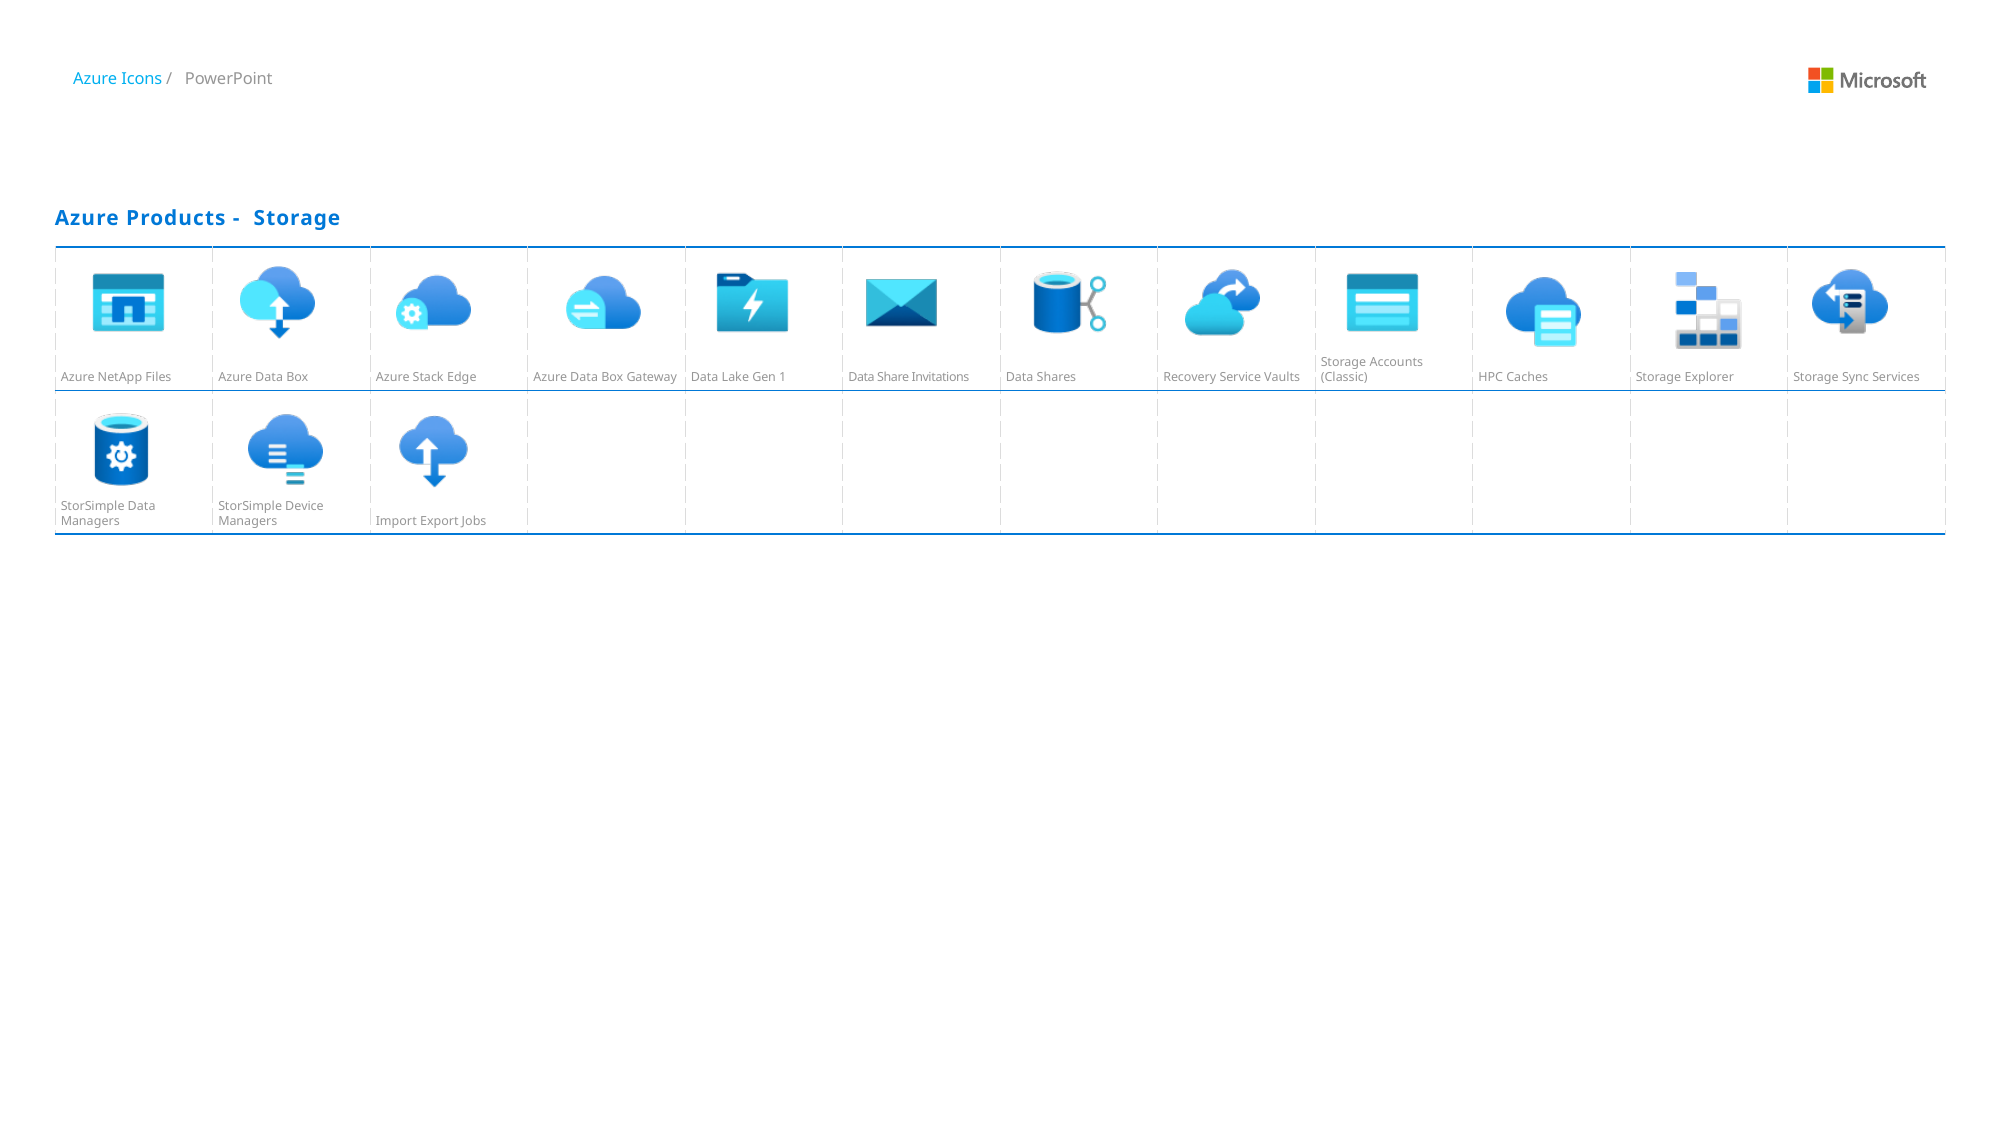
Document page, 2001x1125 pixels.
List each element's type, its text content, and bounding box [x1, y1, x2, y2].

table_cell Azure Data Box Gateway [527, 248, 685, 390]
picture [1184, 265, 1260, 341]
table_cell Azure NetApp Files [55, 248, 212, 390]
table_cell Storage Explorer [1630, 248, 1787, 390]
picture [714, 265, 790, 341]
picture [91, 265, 166, 341]
picture [1812, 263, 1888, 340]
picture [1505, 274, 1581, 350]
table_cell [1315, 391, 1472, 533]
table_cell Azure Stack Edge [370, 248, 527, 390]
table_cell Azure Data Box [212, 248, 370, 390]
table_cell Data Lake Gen 1 [685, 248, 842, 390]
table_cell Import Export Jobs [370, 391, 527, 533]
table_cell [1157, 391, 1315, 533]
picture [122, 72, 126, 82]
table_cell Data Shares [1000, 248, 1157, 390]
table_cell Data Share Invitations [842, 248, 1000, 390]
table_cell [1787, 391, 1945, 533]
picture [1032, 265, 1108, 341]
picture [1671, 272, 1747, 349]
table_cell [1630, 391, 1787, 533]
picture [84, 411, 160, 488]
table_cell Storage Sync Services [1787, 248, 1945, 390]
picture [239, 265, 315, 341]
picture [864, 265, 939, 341]
table_cell StorSimple Device Managers [212, 391, 370, 533]
picture [1345, 265, 1421, 341]
picture [248, 411, 324, 488]
picture [565, 265, 641, 341]
table_cell StorSimple Data Managers [55, 391, 212, 533]
picture [396, 414, 472, 491]
table_header Azure Products - Storage [55, 97, 1945, 246]
table_cell HPC Caches [1472, 248, 1630, 390]
table_cell [1472, 391, 1630, 533]
table_cell Recovery Service Vaults [1157, 248, 1315, 390]
table_cell [685, 391, 842, 533]
table_cell [1000, 391, 1157, 533]
table_cell [527, 391, 685, 533]
picture [396, 265, 472, 341]
table_cell Storage Accounts (Classic) [1315, 248, 1472, 390]
table_cell [842, 391, 1000, 533]
